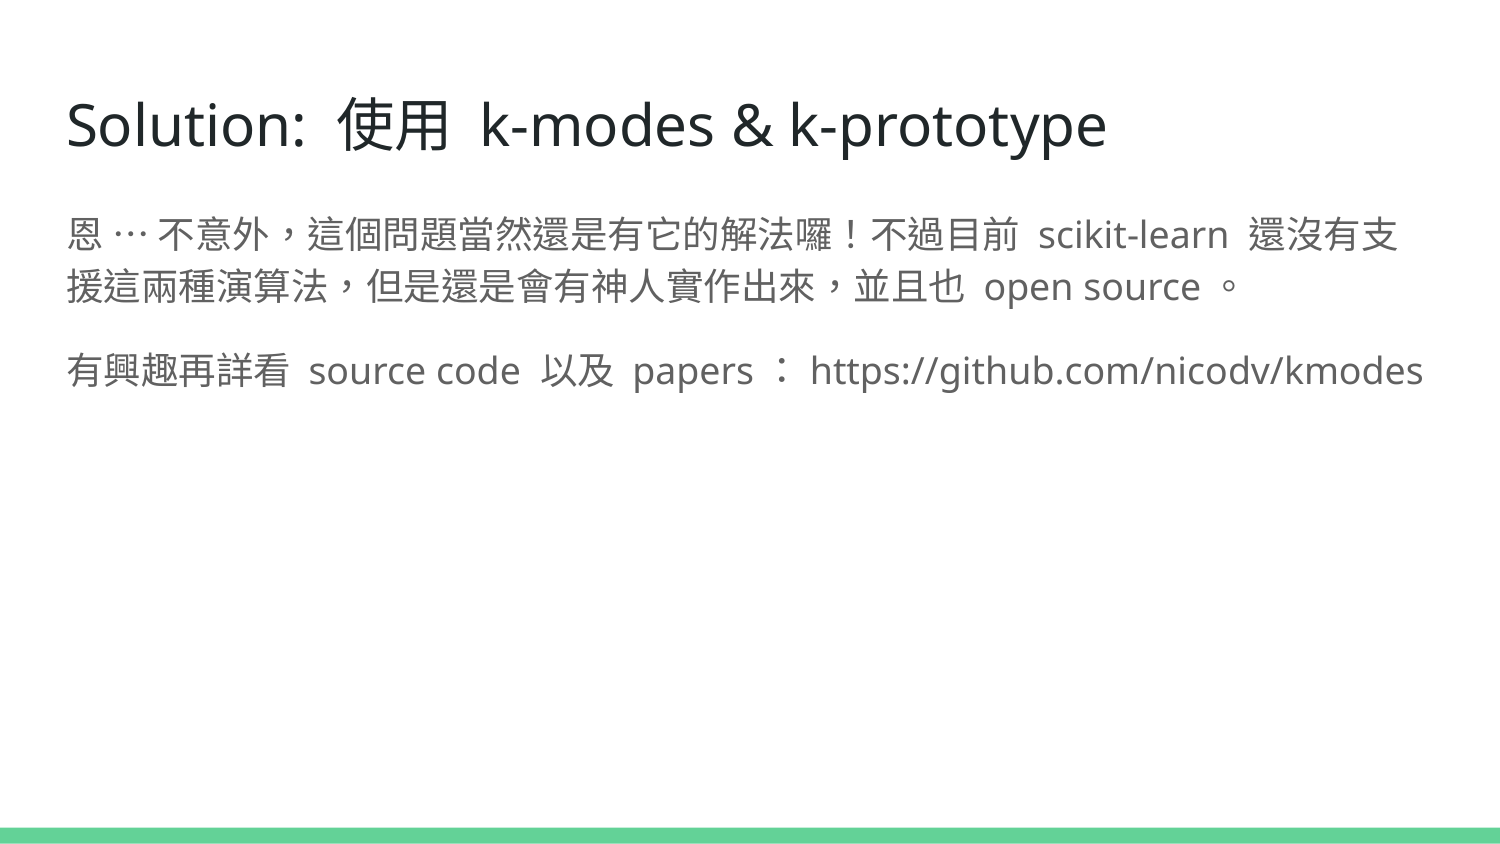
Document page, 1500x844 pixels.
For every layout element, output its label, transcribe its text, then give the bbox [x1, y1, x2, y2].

title Solution: 使用 k-modes & k-prototype [51, 72, 1449, 167]
list 恩 … 不意外，這個問題當然還是有它的解法囉！不過目前 scikit-learn 還沒有支援這兩種演算法，但是還是會有神人實作出來，並且也 open source。 有興趣再詳看 source code 以及 papers：https://github.com/nicodv/kmodes [51, 189, 1449, 750]
